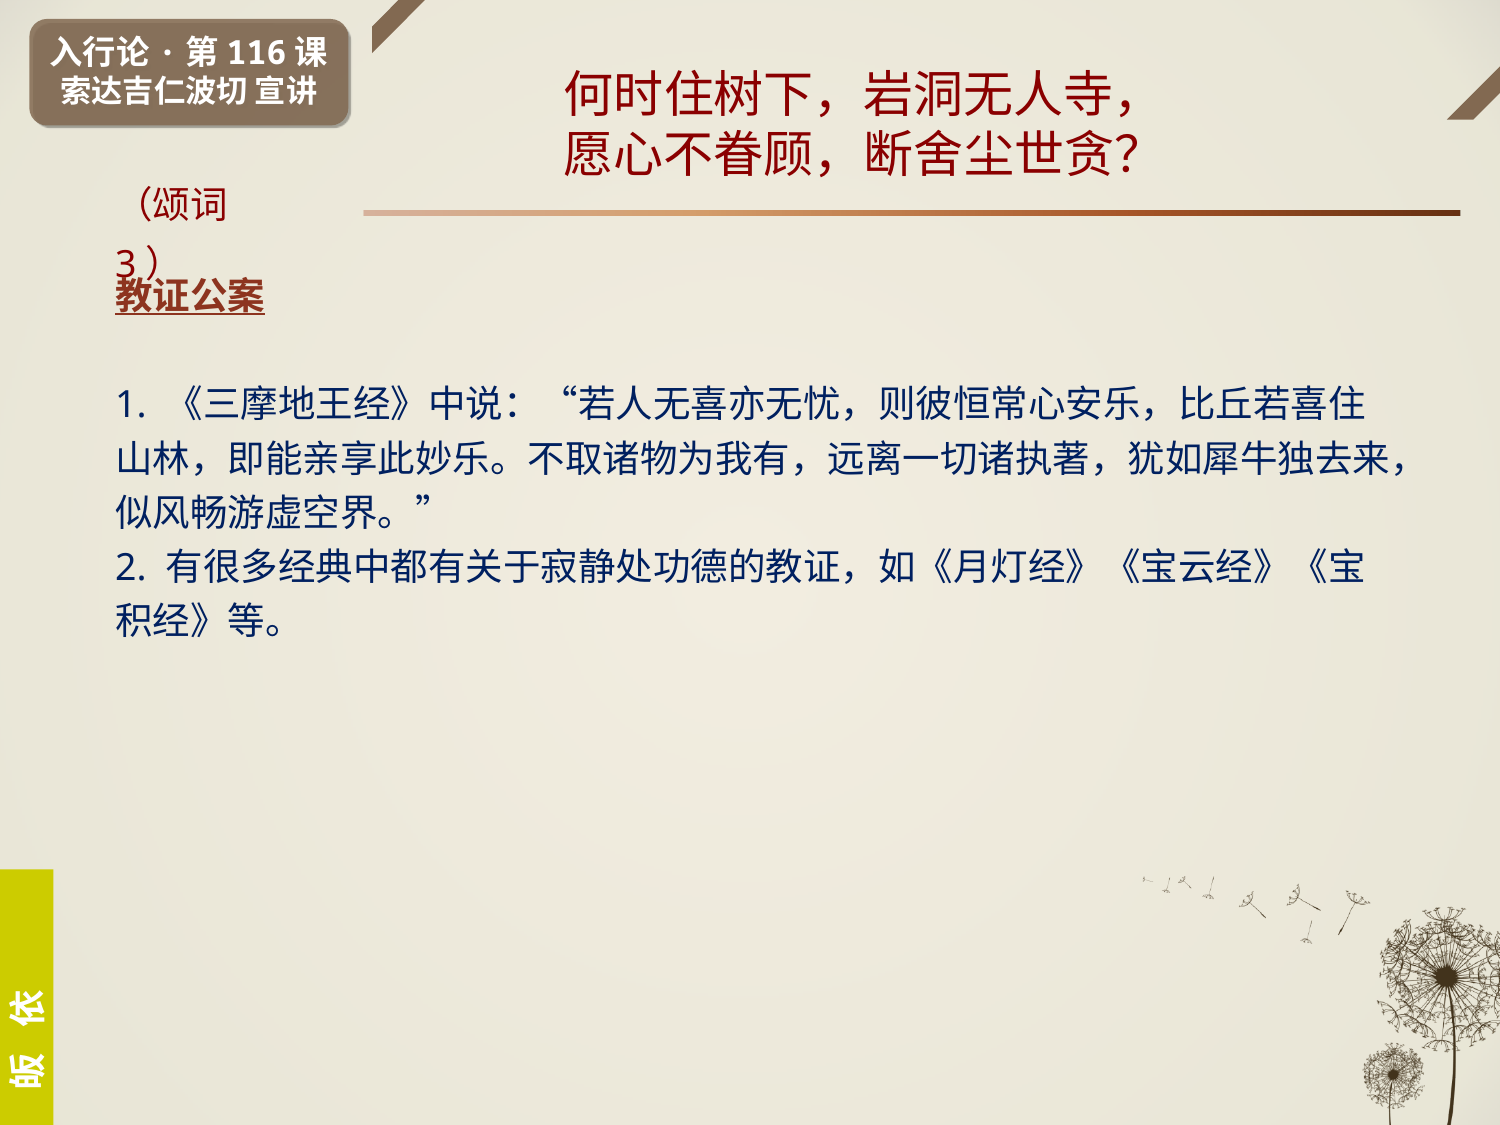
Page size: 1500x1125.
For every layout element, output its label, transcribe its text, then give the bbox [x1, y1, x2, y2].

text_box 教证公案 1. 《三摩地王经》中说：“若人无喜亦无忧，则彼恒常心安乐，比丘若喜住山林，即能亲享此妙乐。不取诸物为我有，远离一切诸执著，犹如犀牛独去来，似风畅游虚空界。” 2. 有很多经典中都有关于寂静处功德的教证，如《月灯经》《宝云经》《宝积经》等。 [100, 255, 1412, 650]
text_box 入行论·第116课 索达吉仁波切 宣讲 [29, 18, 349, 126]
picture [0, 0, 1500, 1125]
text_box [1446, 66, 1500, 120]
text_box [372, 0, 425, 54]
text_box 何时住树下，岩洞无人寺，愿心不眷顾，断舍尘世贪？ [549, 19, 1211, 190]
text_box （颂词3） [100, 160, 278, 255]
text_box 皈 依 [0, 869, 54, 1125]
